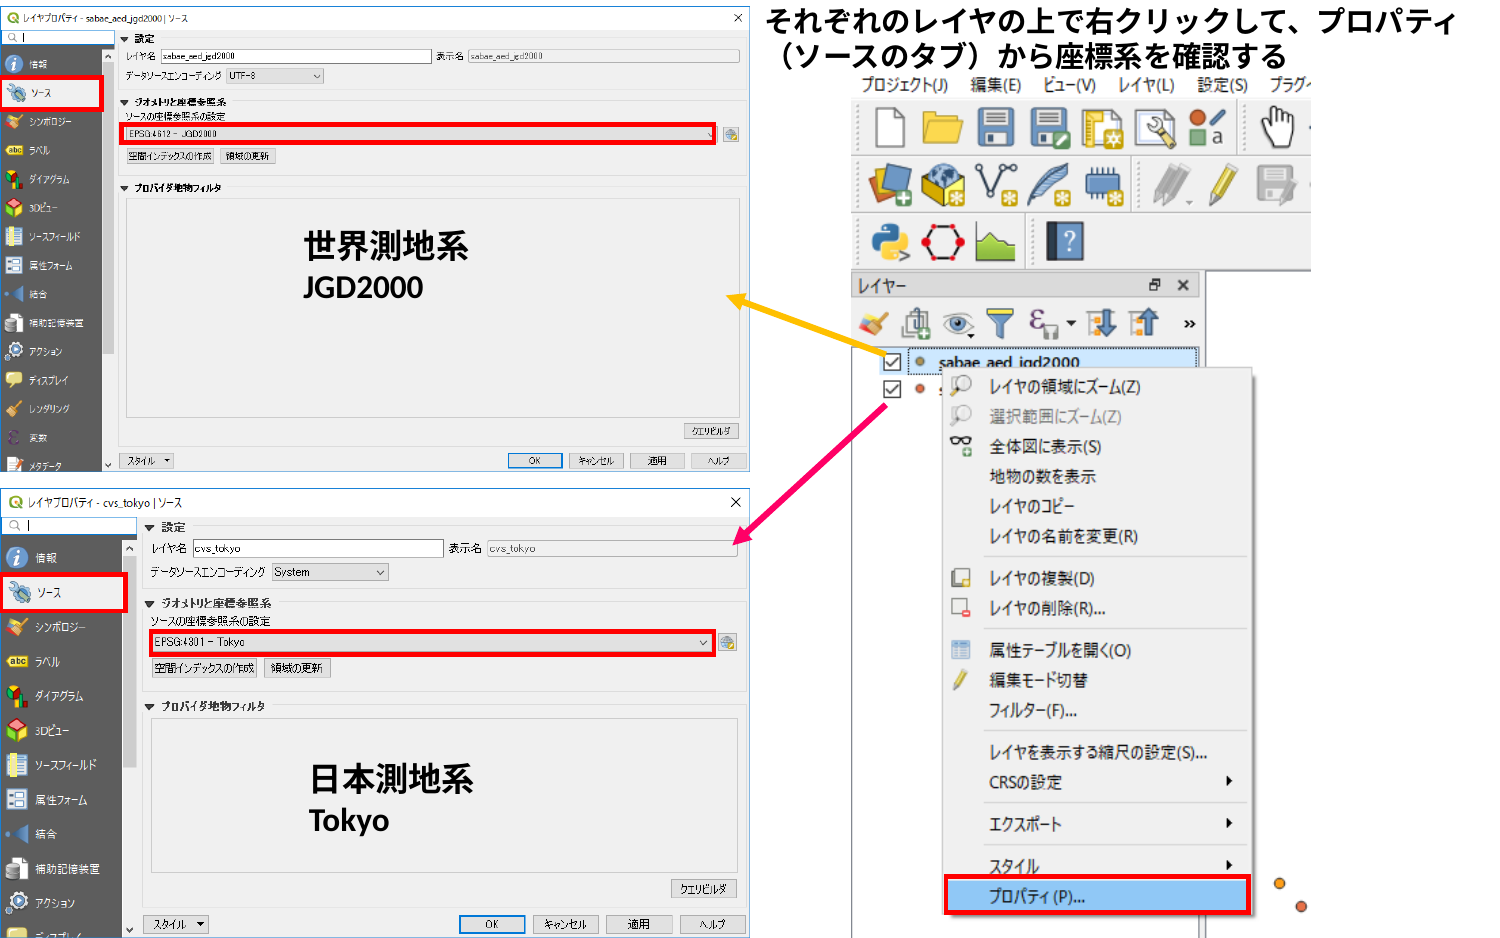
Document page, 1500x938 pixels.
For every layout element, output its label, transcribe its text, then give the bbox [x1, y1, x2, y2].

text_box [725, 295, 886, 355]
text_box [732, 404, 886, 546]
text_box それぞれのレイヤの上で右クリックして、プロパティ（ソースのタブ）から座標系を確認する [750, 0, 1500, 82]
picture [0, 488, 750, 938]
picture [851, 76, 1311, 938]
picture [0, 5, 750, 472]
